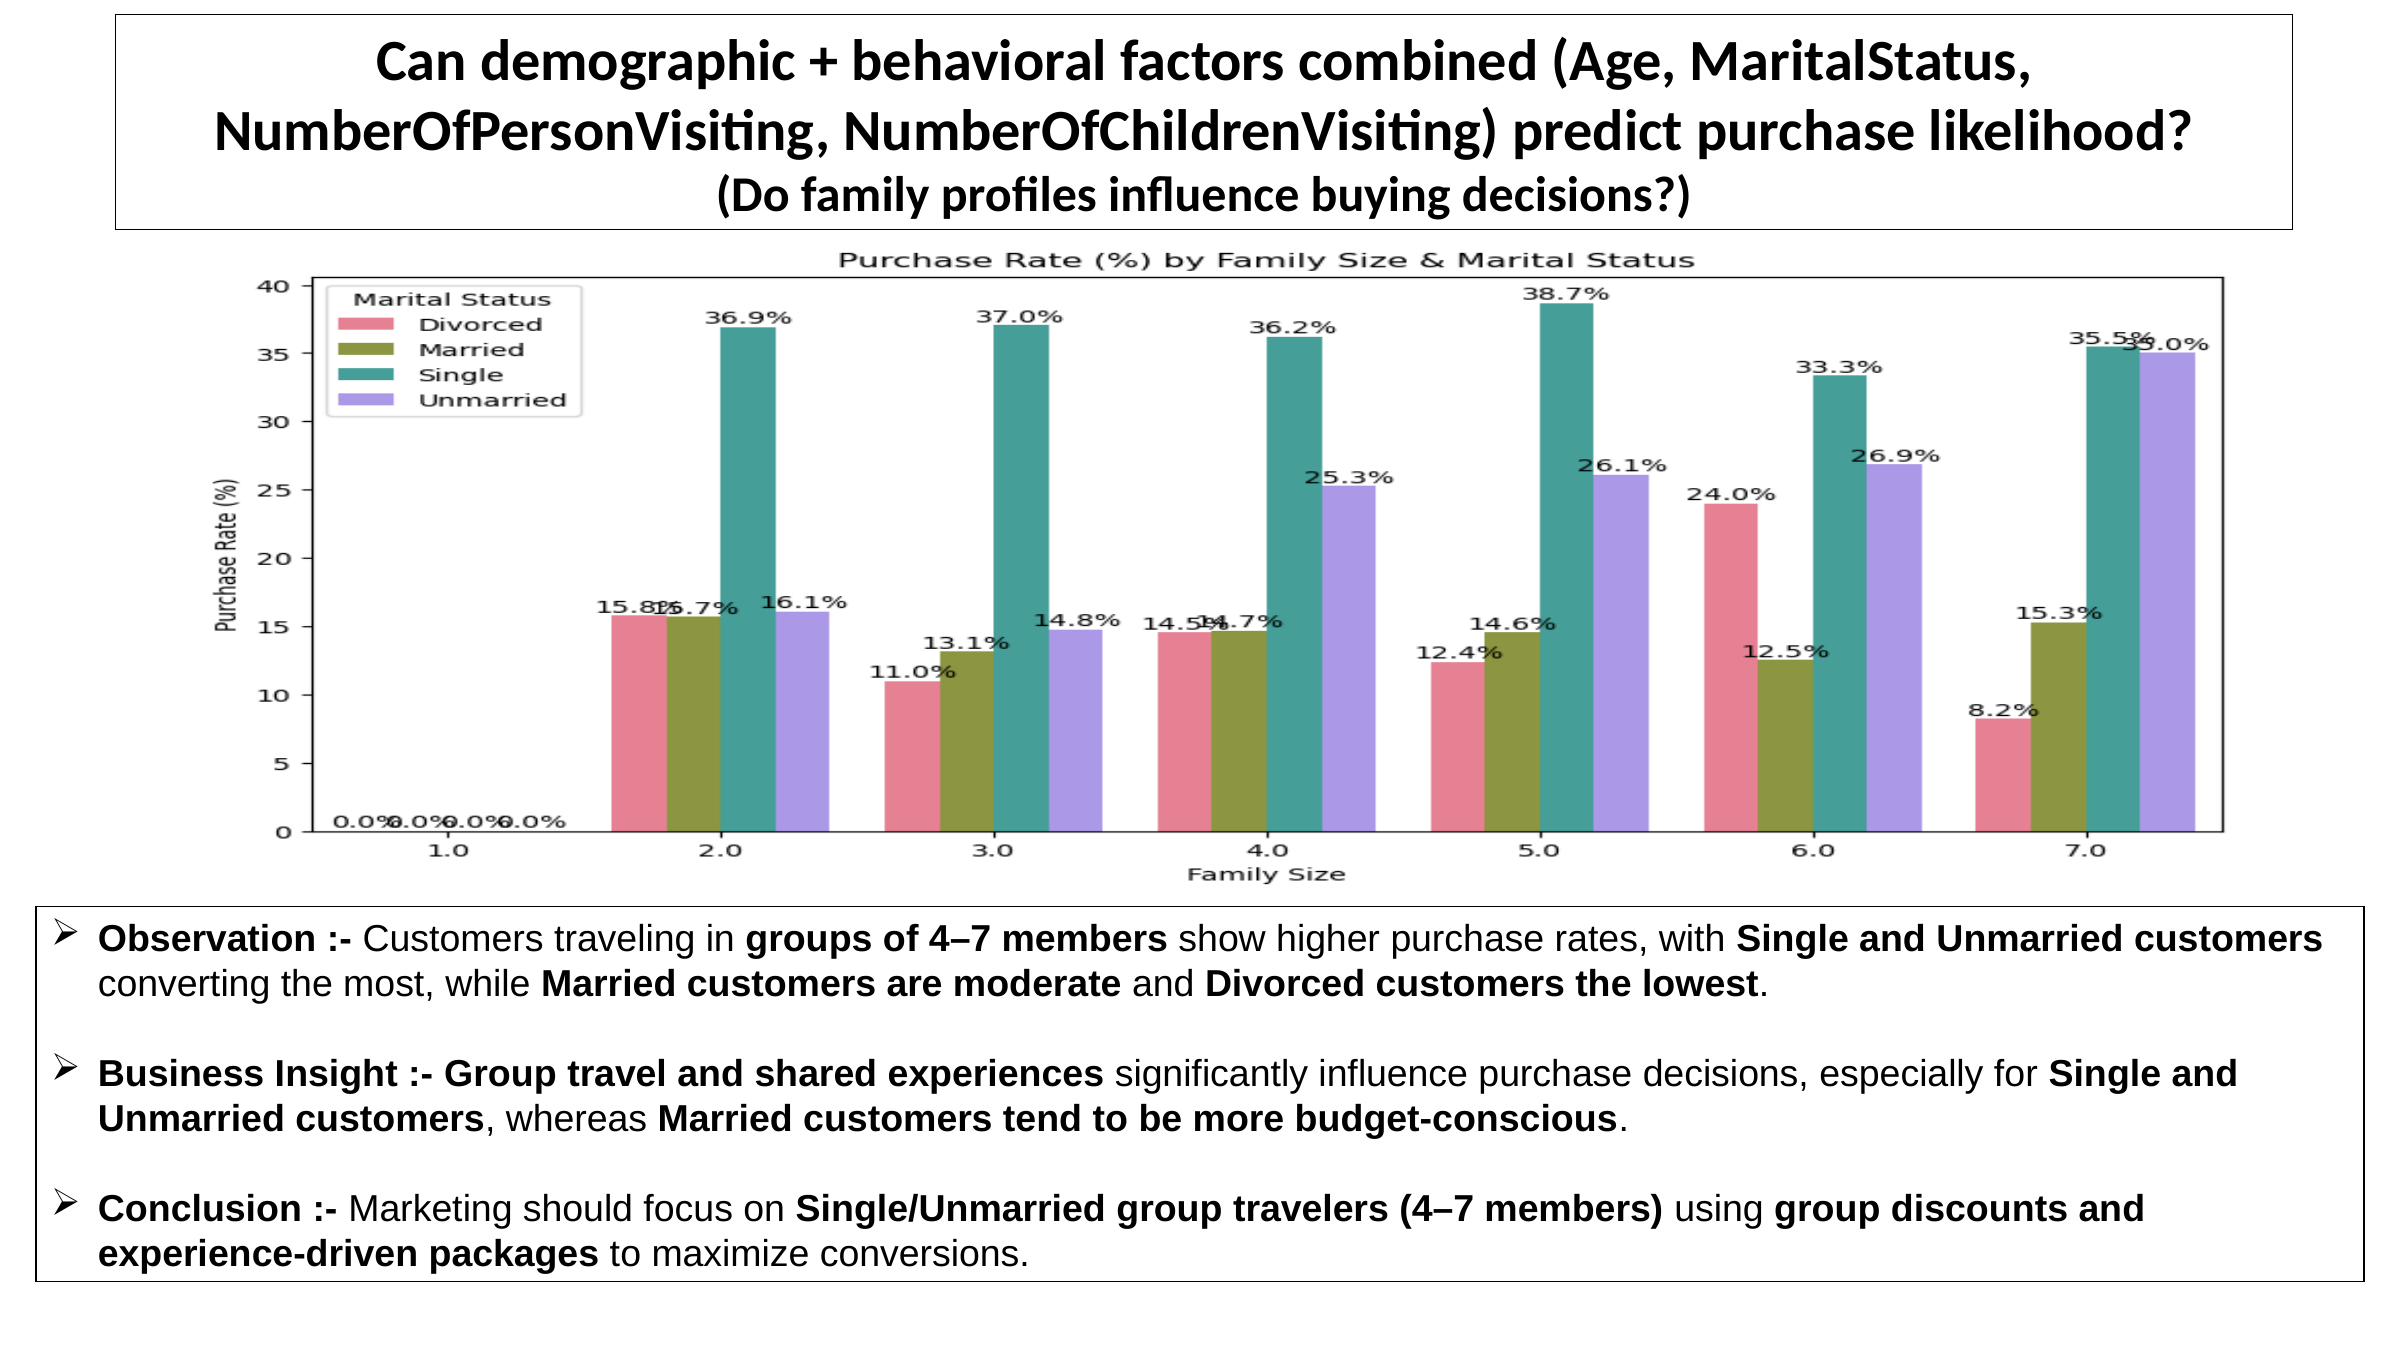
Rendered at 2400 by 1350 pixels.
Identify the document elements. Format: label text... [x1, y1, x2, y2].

text_box Can demographic + behavioral factors combined (Age, MaritalStatus, NumberOfPersonVisiting, NumberOfChildrenVisiting) predict purchase likelihood? (Do family profiles influence buying decisions?) [115, 14, 2293, 230]
text_box Observation :- Customers traveling in groups of 4–7 members show higher purchase rates, with Single and Unmarried customers converting the most, while Married customers are moderate and Divorced customers the lowest. Business Insight :- Group travel and shared experiences significantly influence purchase decisions, especially for Single and Unmarried customers, whereas Married customers tend to be more budget-conscious. Conclusion :- Marketing should focus on Single/Unmarried group travelers (4–7 members) using group discounts and experience-driven packages to maximize conversions. [36, 906, 2364, 1282]
picture [195, 241, 2243, 895]
